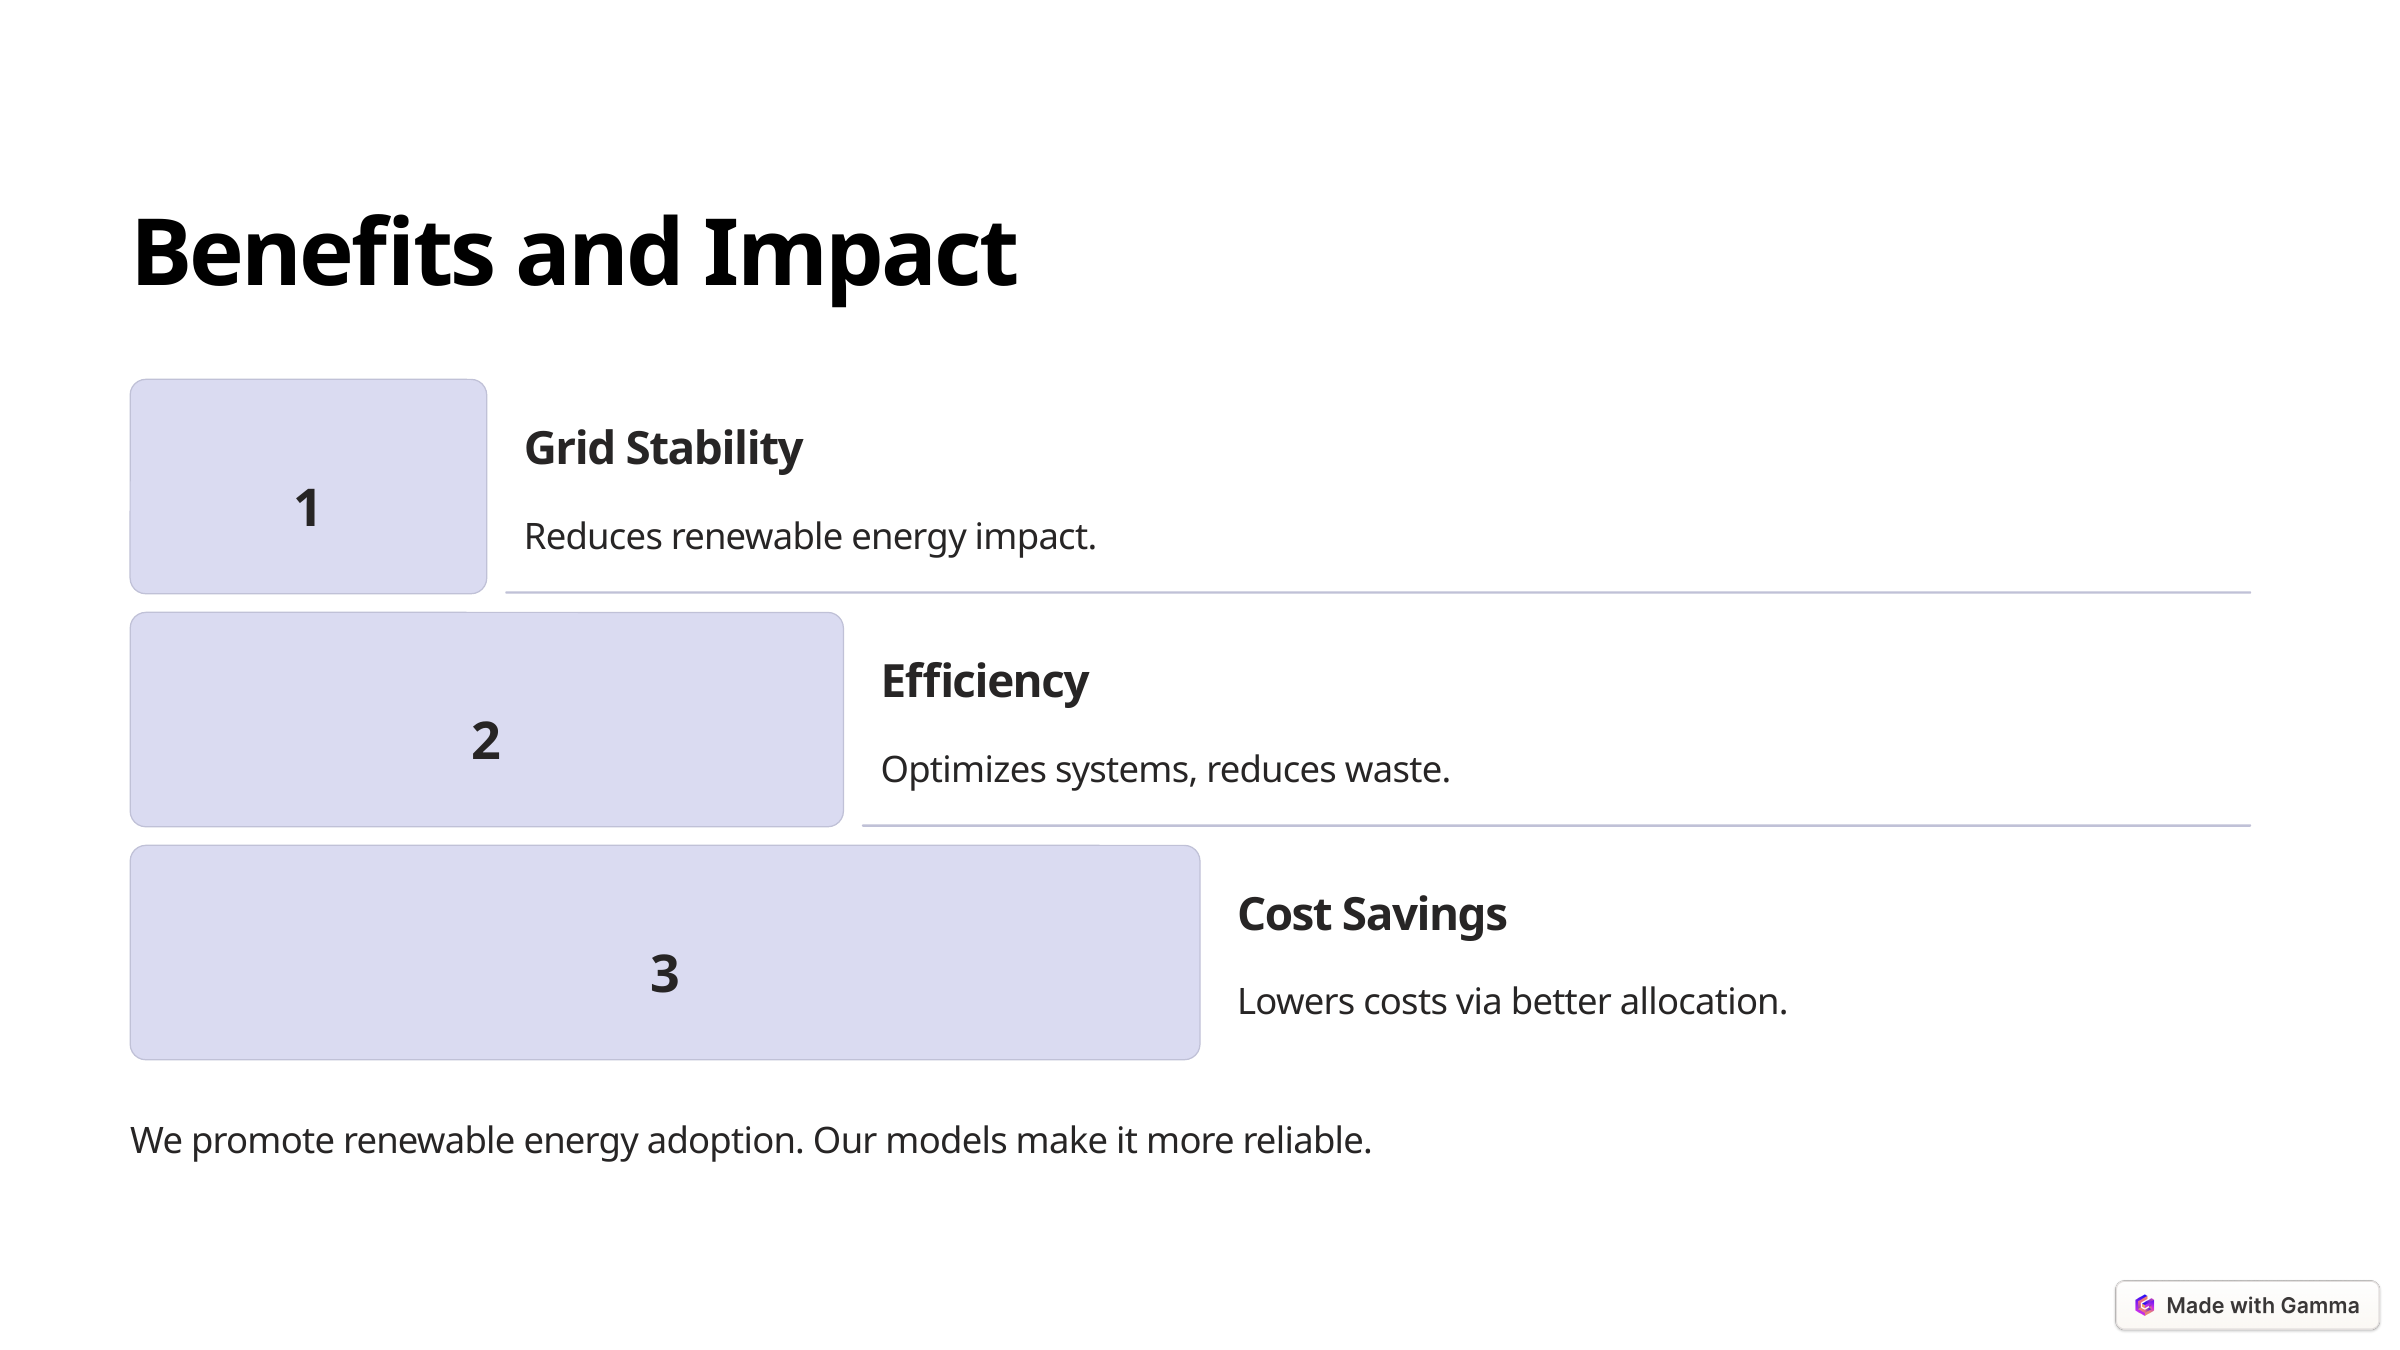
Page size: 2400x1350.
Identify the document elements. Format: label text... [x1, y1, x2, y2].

text_box Grid Stability [523, 416, 989, 475]
text_box Reduces renewable energy impact. [523, 497, 1119, 557]
picture [2106, 1271, 2389, 1339]
text_box [130, 612, 844, 827]
text_box Benefits and Impact [130, 188, 1061, 305]
text_box 1 [282, 453, 335, 520]
text_box 2 [460, 686, 513, 753]
text_box [130, 845, 1201, 1060]
text_box Cost Savings [1237, 882, 1703, 941]
text_box Optimizes systems, reduces waste. [880, 730, 1477, 790]
text_box [130, 379, 487, 594]
text_box Lowers costs via better allocation. [1237, 963, 1810, 1023]
text_box 3 [638, 919, 692, 986]
text_box We promote renewable energy adoption. Our models make it more reliable. [130, 1101, 2270, 1162]
text_box Efficiency [880, 649, 1346, 708]
